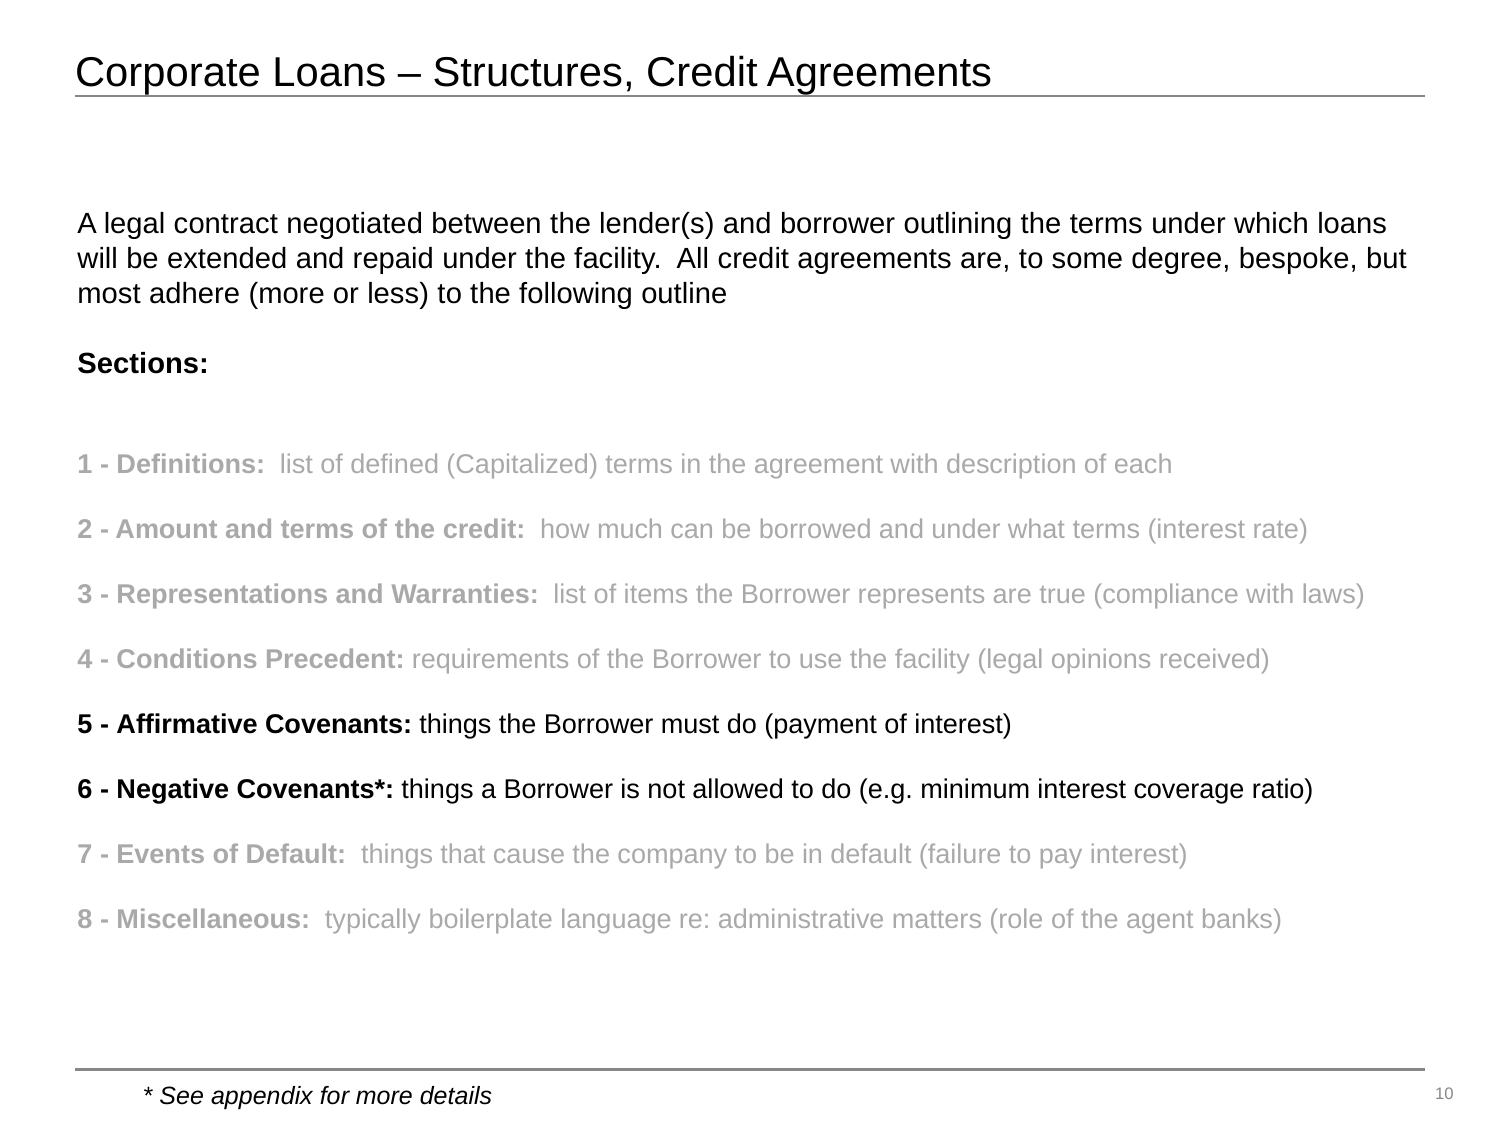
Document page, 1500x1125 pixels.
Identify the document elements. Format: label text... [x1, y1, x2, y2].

text_box A legal contract negotiated between the lender(s) and borrower outlining the terms under which loans will be extended and repaid under the facility. All credit agreements are, to some degree, bespoke, but most adhere (more or less) to the following outline Sections: 1 - Definitions: list of defined (Capitalized) terms in the agreement with description of each 2 - Amount and terms of the credit: how much can be borrowed and under what terms (interest rate) 3 - Representations and Warranties: list of items the Borrower represents are true (compliance with laws) 4 - Conditions Precedent: requirements of the Borrower to use the facility (legal opinions received) 5 - Affirmative Covenants: things the Borrower must do (payment of interest) 6 - Negative Covenants*: things a Borrower is not allowed to do (e.g. minimum interest coverage ratio) 7 - Events of Default: things that cause the company to be in default (failure to pay interest) 8 - Miscellaneous: typically boilerplate language re: administrative matters (role of the agent banks) [62, 196, 1425, 1007]
text_box * See appendix for more details [127, 1071, 1401, 1117]
title Corporate Loans – Structures, Credit Agreements [75, 45, 1424, 96]
